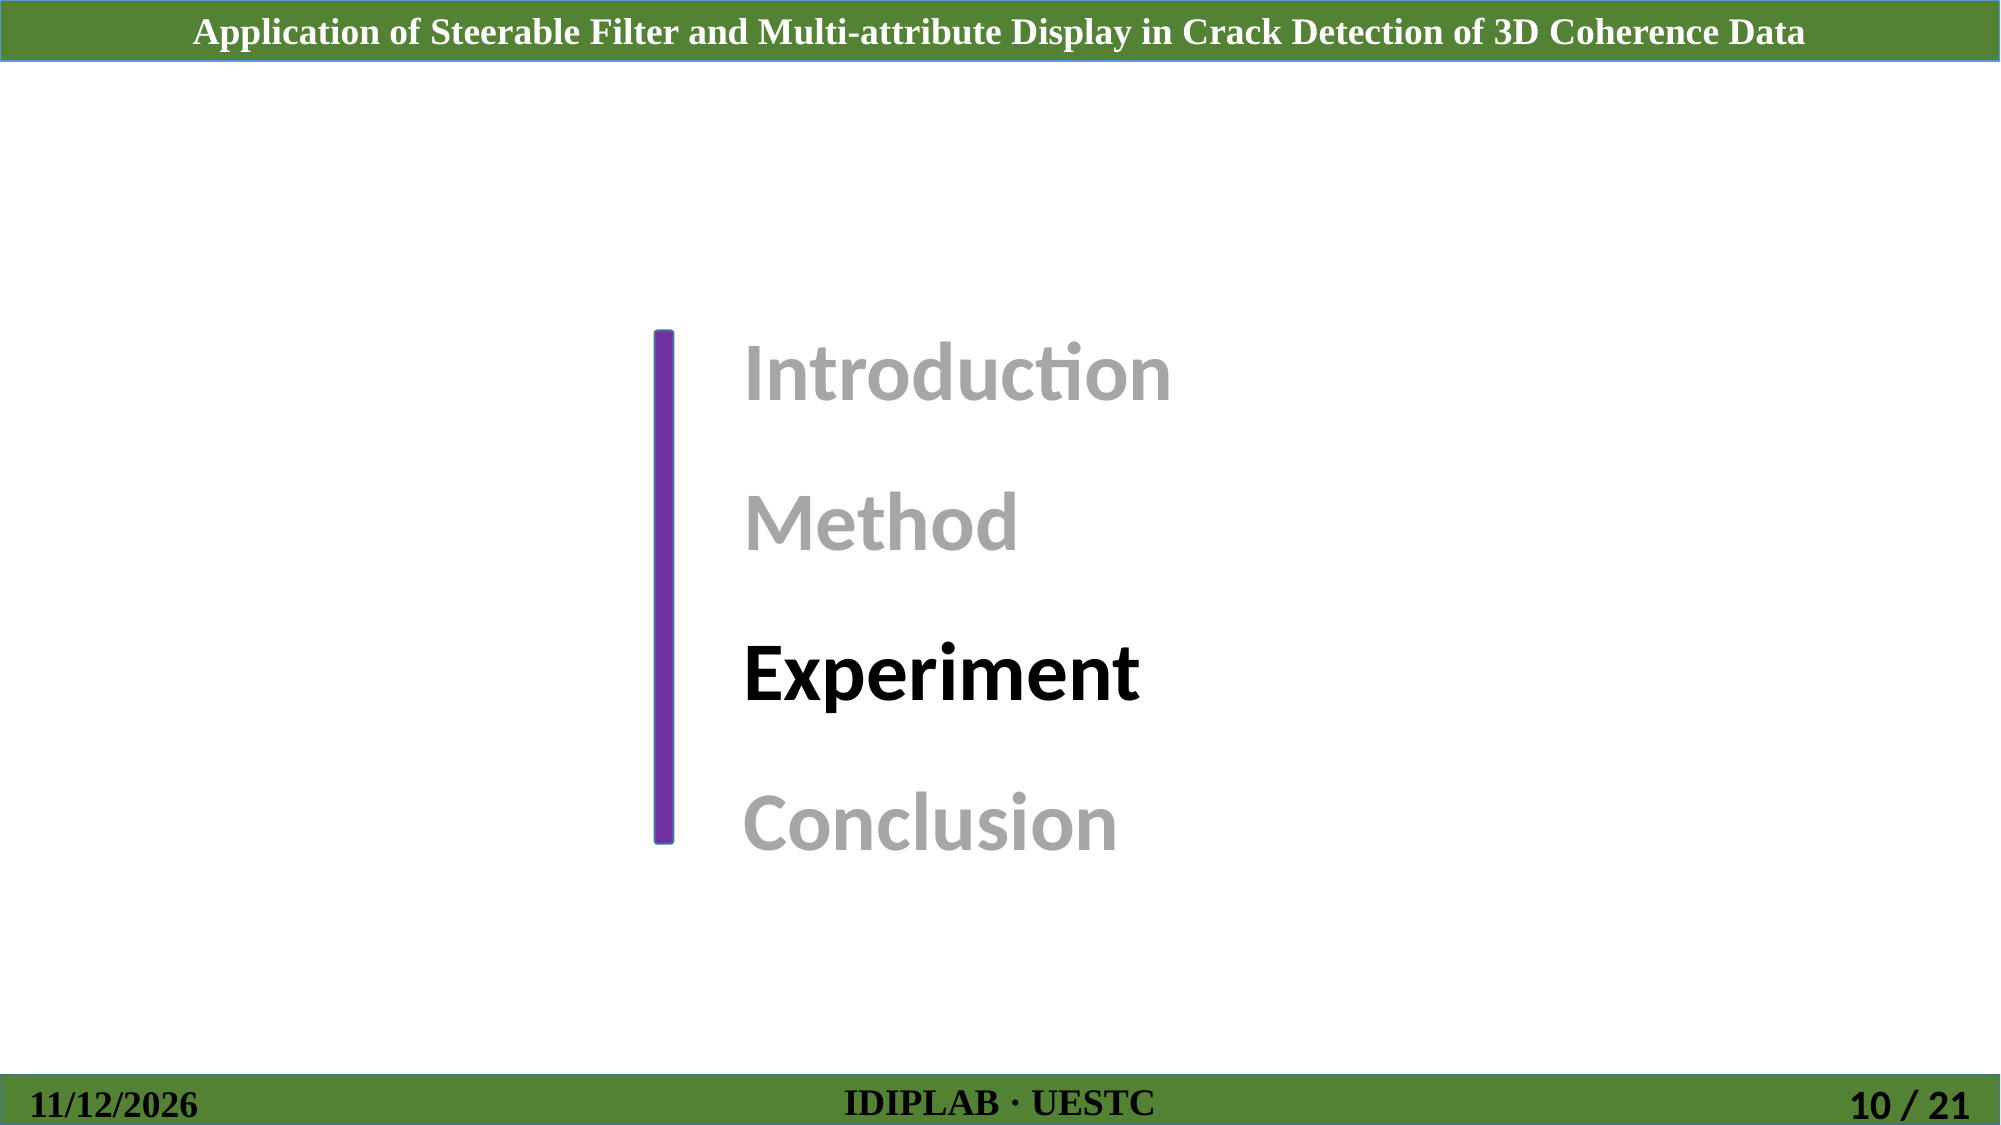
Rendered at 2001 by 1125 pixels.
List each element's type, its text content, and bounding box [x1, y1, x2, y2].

footer IDIPLAB · UESTC [662, 1070, 1338, 1125]
text_box Introduction Method Experiment Conclusion [728, 259, 1442, 875]
slide_number 10 / 21 [1535, 1076, 1986, 1125]
text_box [653, 329, 675, 845]
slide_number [14, 1074, 465, 1125]
